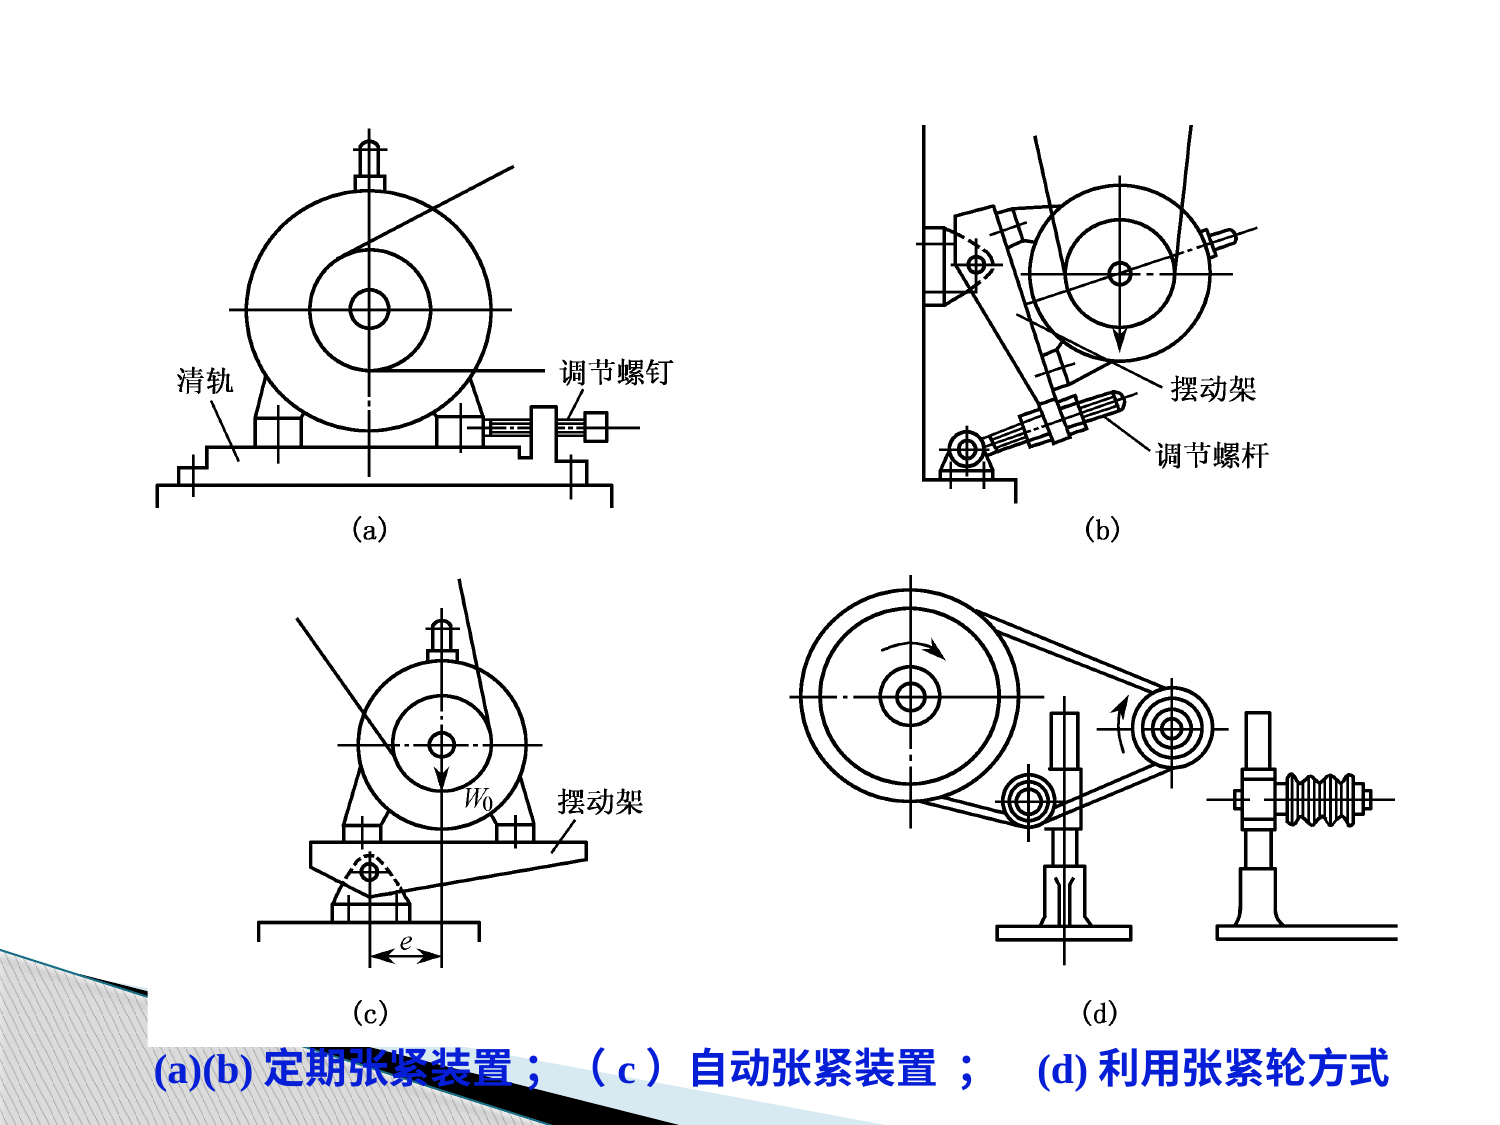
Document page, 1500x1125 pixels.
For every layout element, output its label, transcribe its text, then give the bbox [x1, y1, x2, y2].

text_box (a)(b)定期张紧装置 ；（c）自动张紧装置 ； (d)利用张紧轮方式 [138, 1034, 1406, 1100]
picture [147, 125, 1398, 1047]
